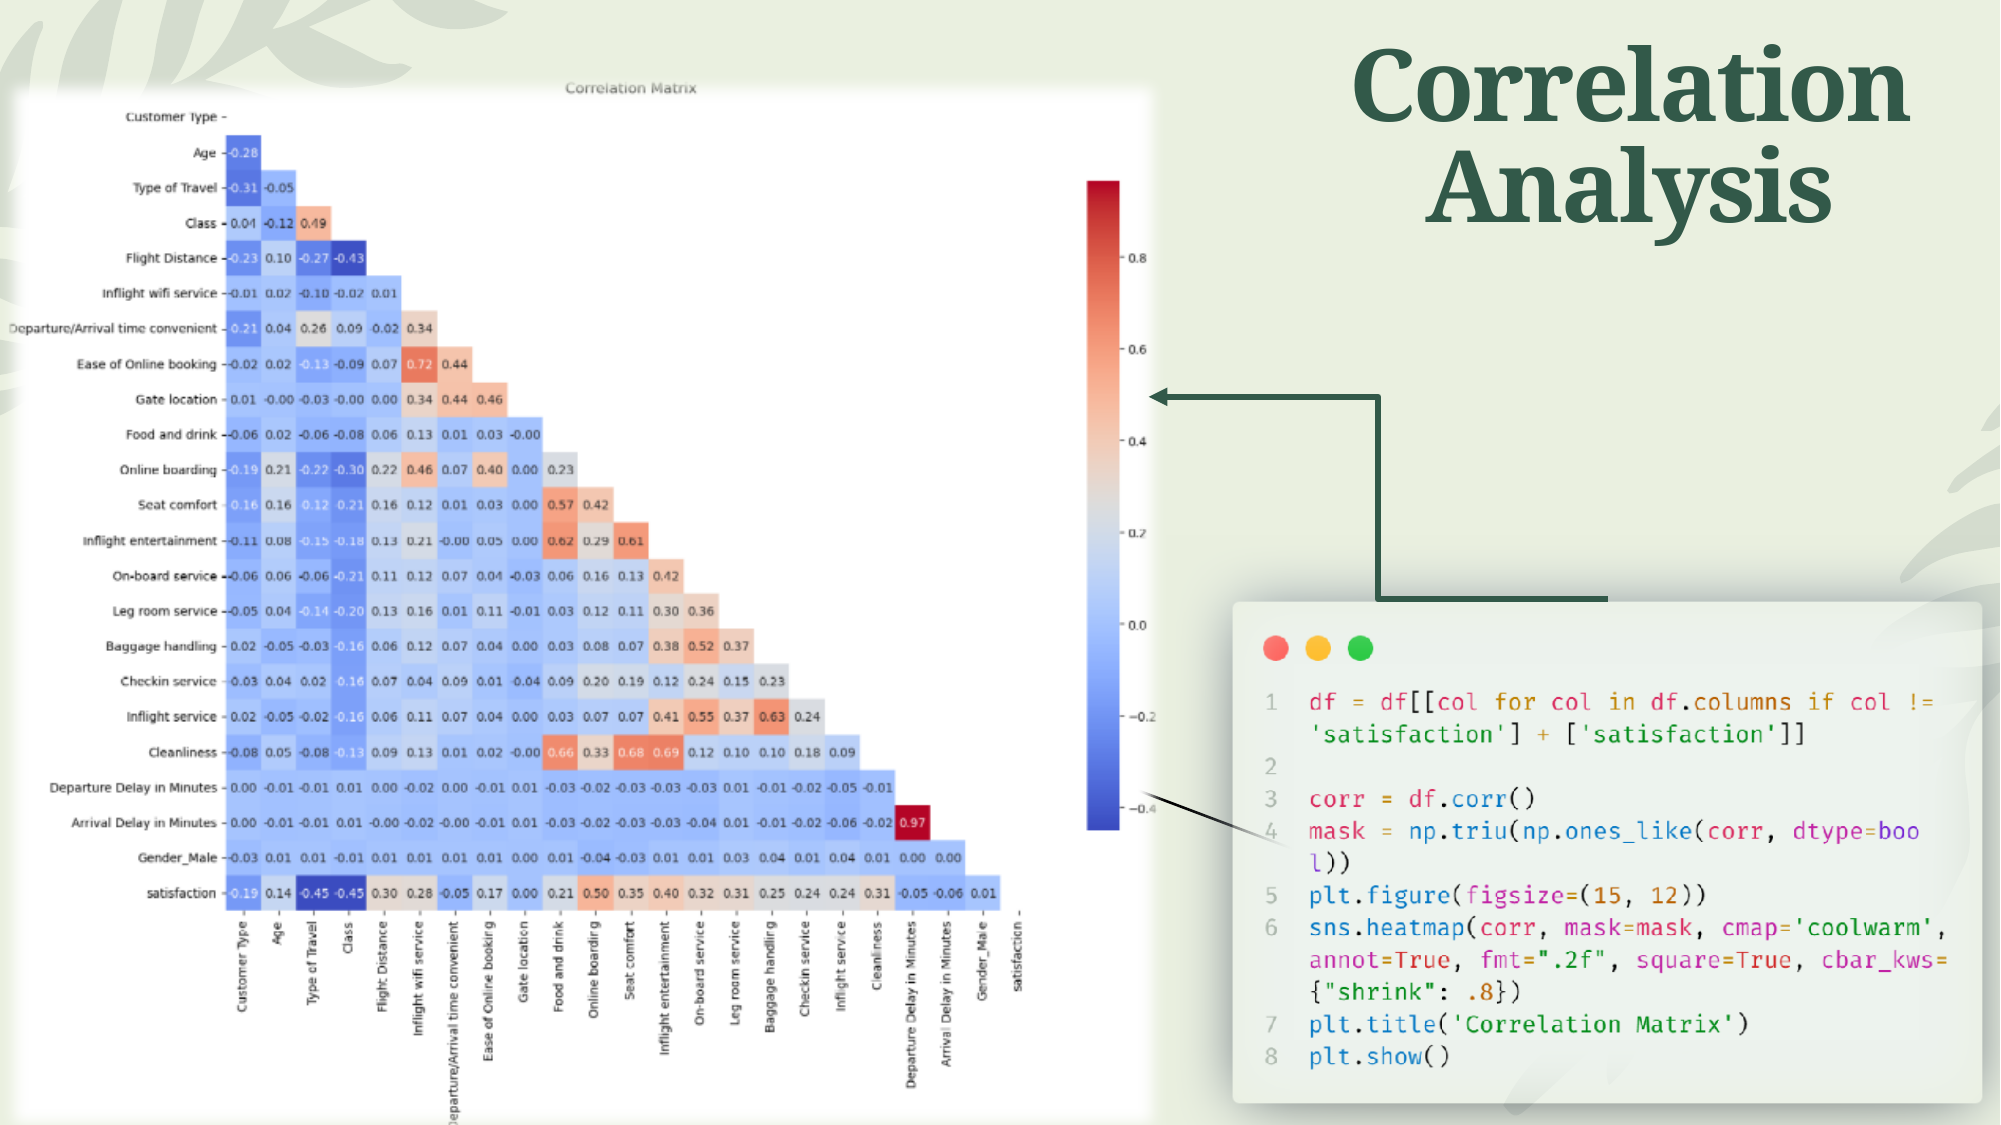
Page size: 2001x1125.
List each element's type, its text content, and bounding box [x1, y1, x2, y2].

picture [0, 74, 2000, 1125]
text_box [1148, 396, 1608, 600]
title Correlation Analysis [1327, 100, 1933, 251]
